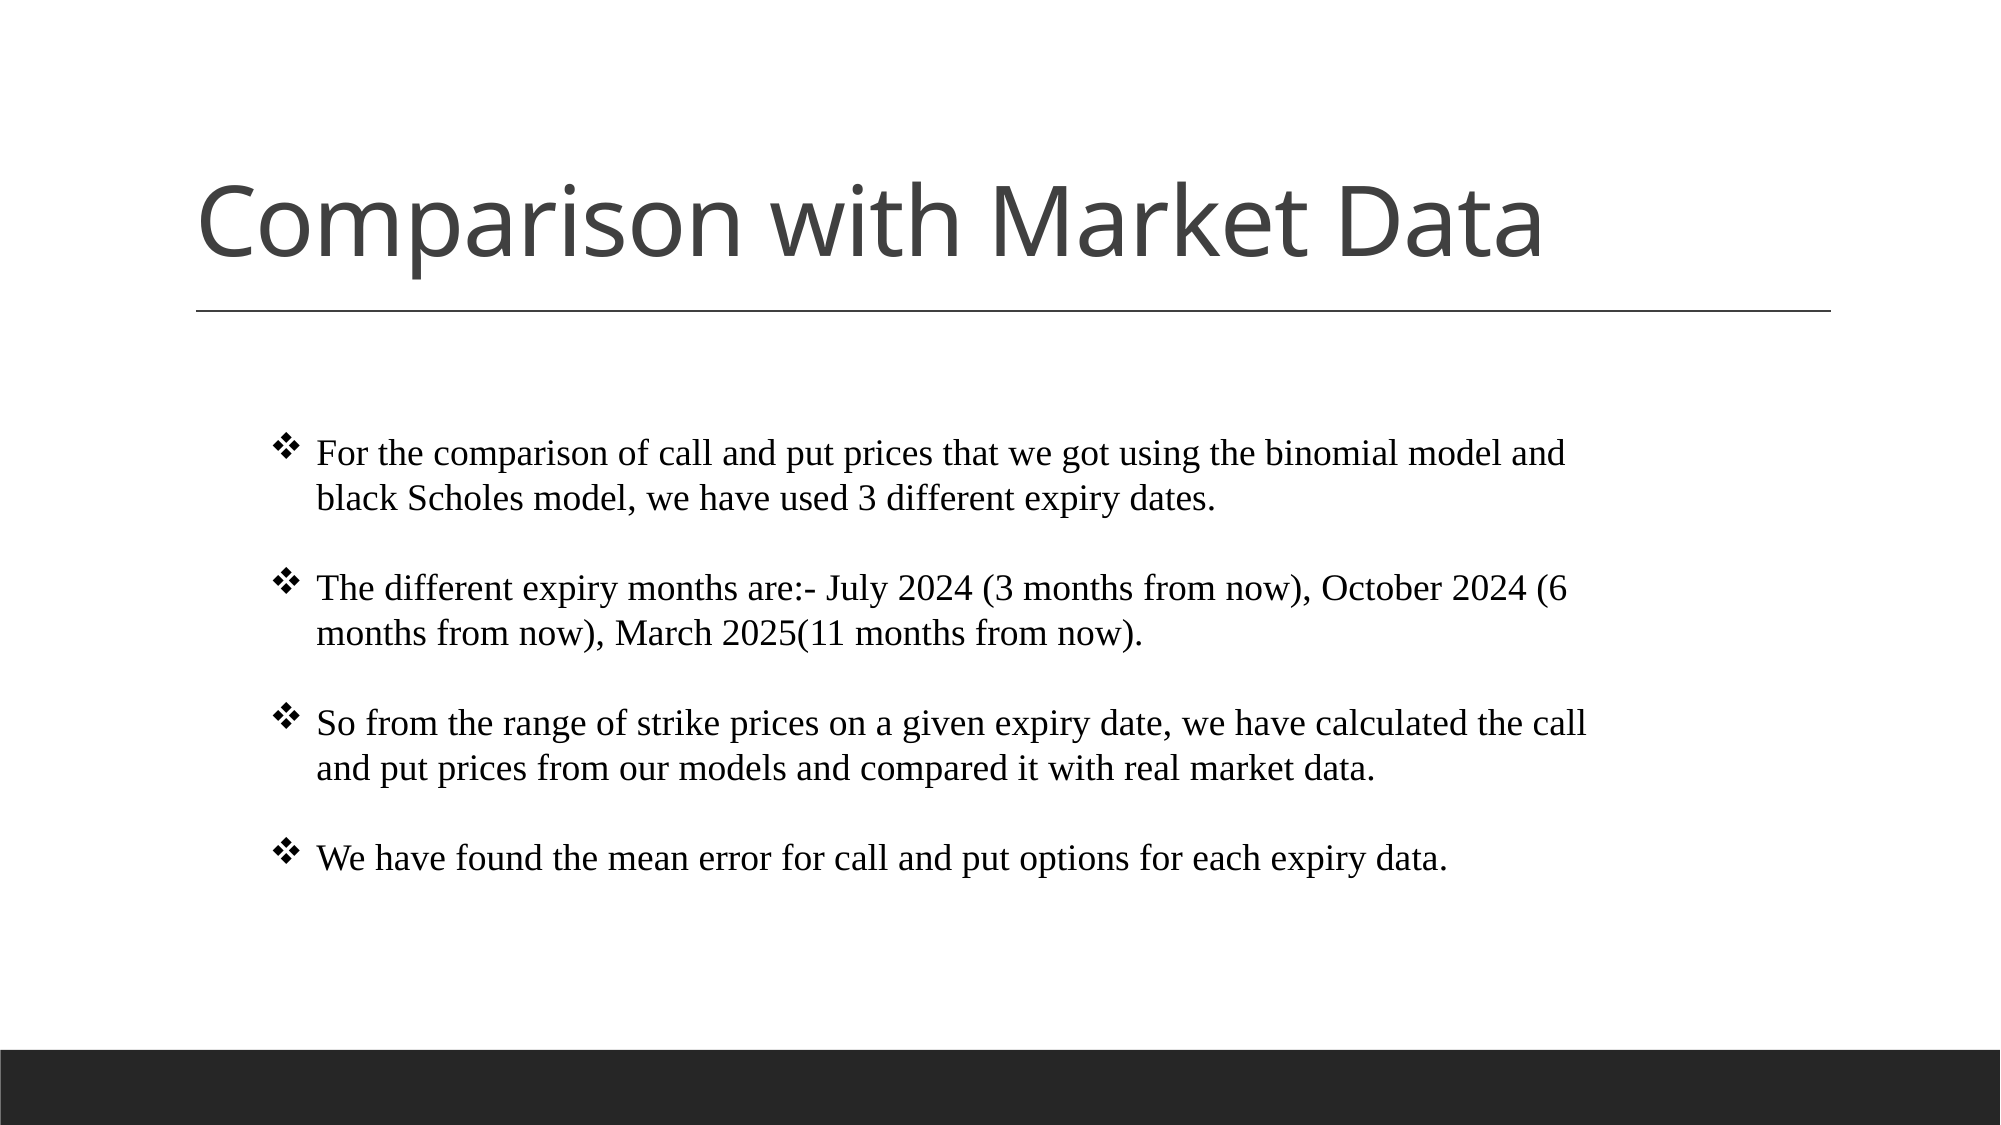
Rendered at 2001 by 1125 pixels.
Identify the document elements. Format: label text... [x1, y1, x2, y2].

text_box For the comparison of call and put prices that we got using the binomial model and black Scholes model, we have used 3 different expiry dates. The different expiry months are:- July 2024 (3 months from now), October 2024 (6 months from now), March 2025(11 months from now). So from the range of strike prices on a given expiry date, we have calculated the call and put prices from our models and compared it with real market data. We have found the mean error for call and put options for each expiry data. [254, 420, 1666, 931]
title Comparison with Market Data [180, 47, 1830, 285]
